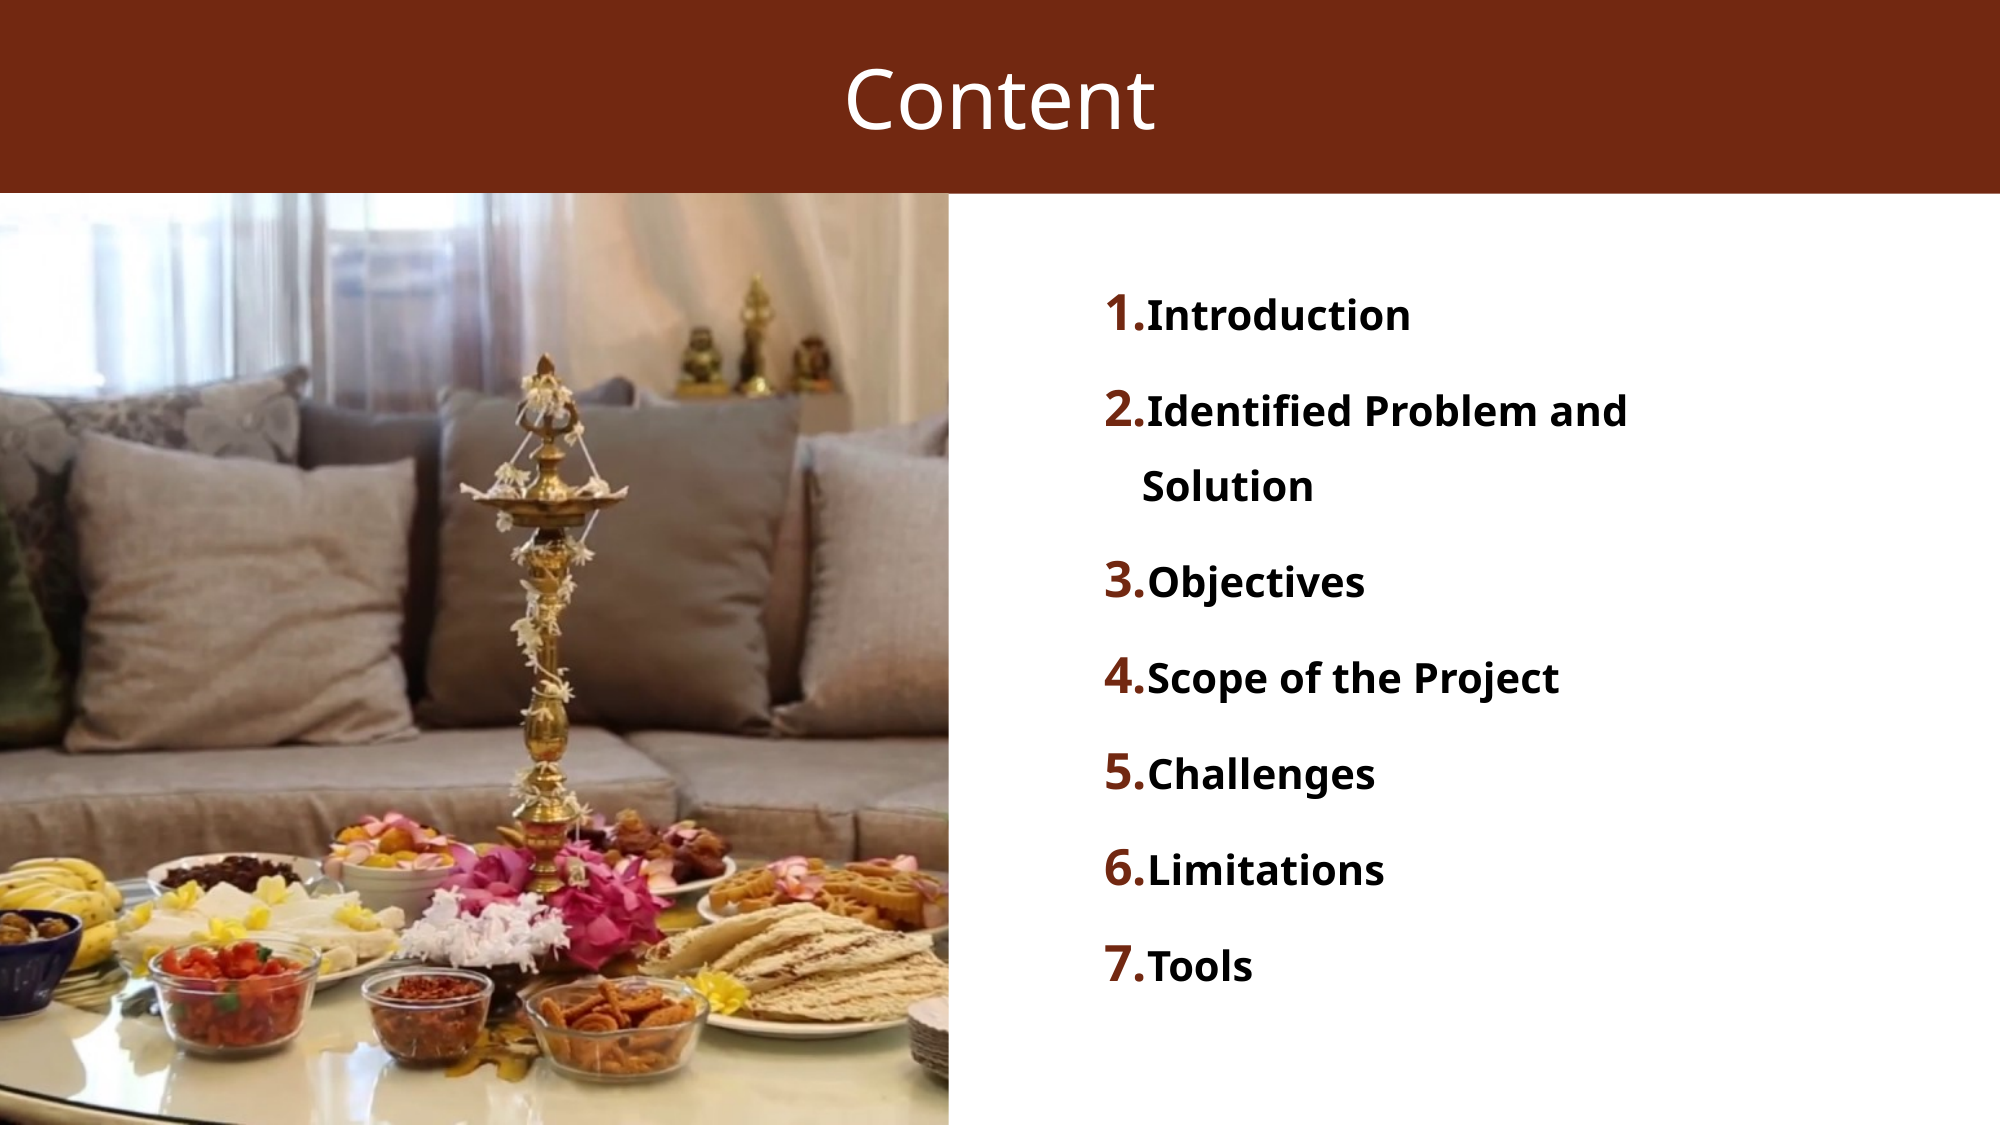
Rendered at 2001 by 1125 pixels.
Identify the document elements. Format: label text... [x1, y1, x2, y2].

picture [0, 193, 949, 1125]
list Introduction Identified Problem and Solution Objectives Scope of the Project Challenges Limitations Tools [1089, 256, 2000, 1033]
title Content [44, 44, 1956, 161]
